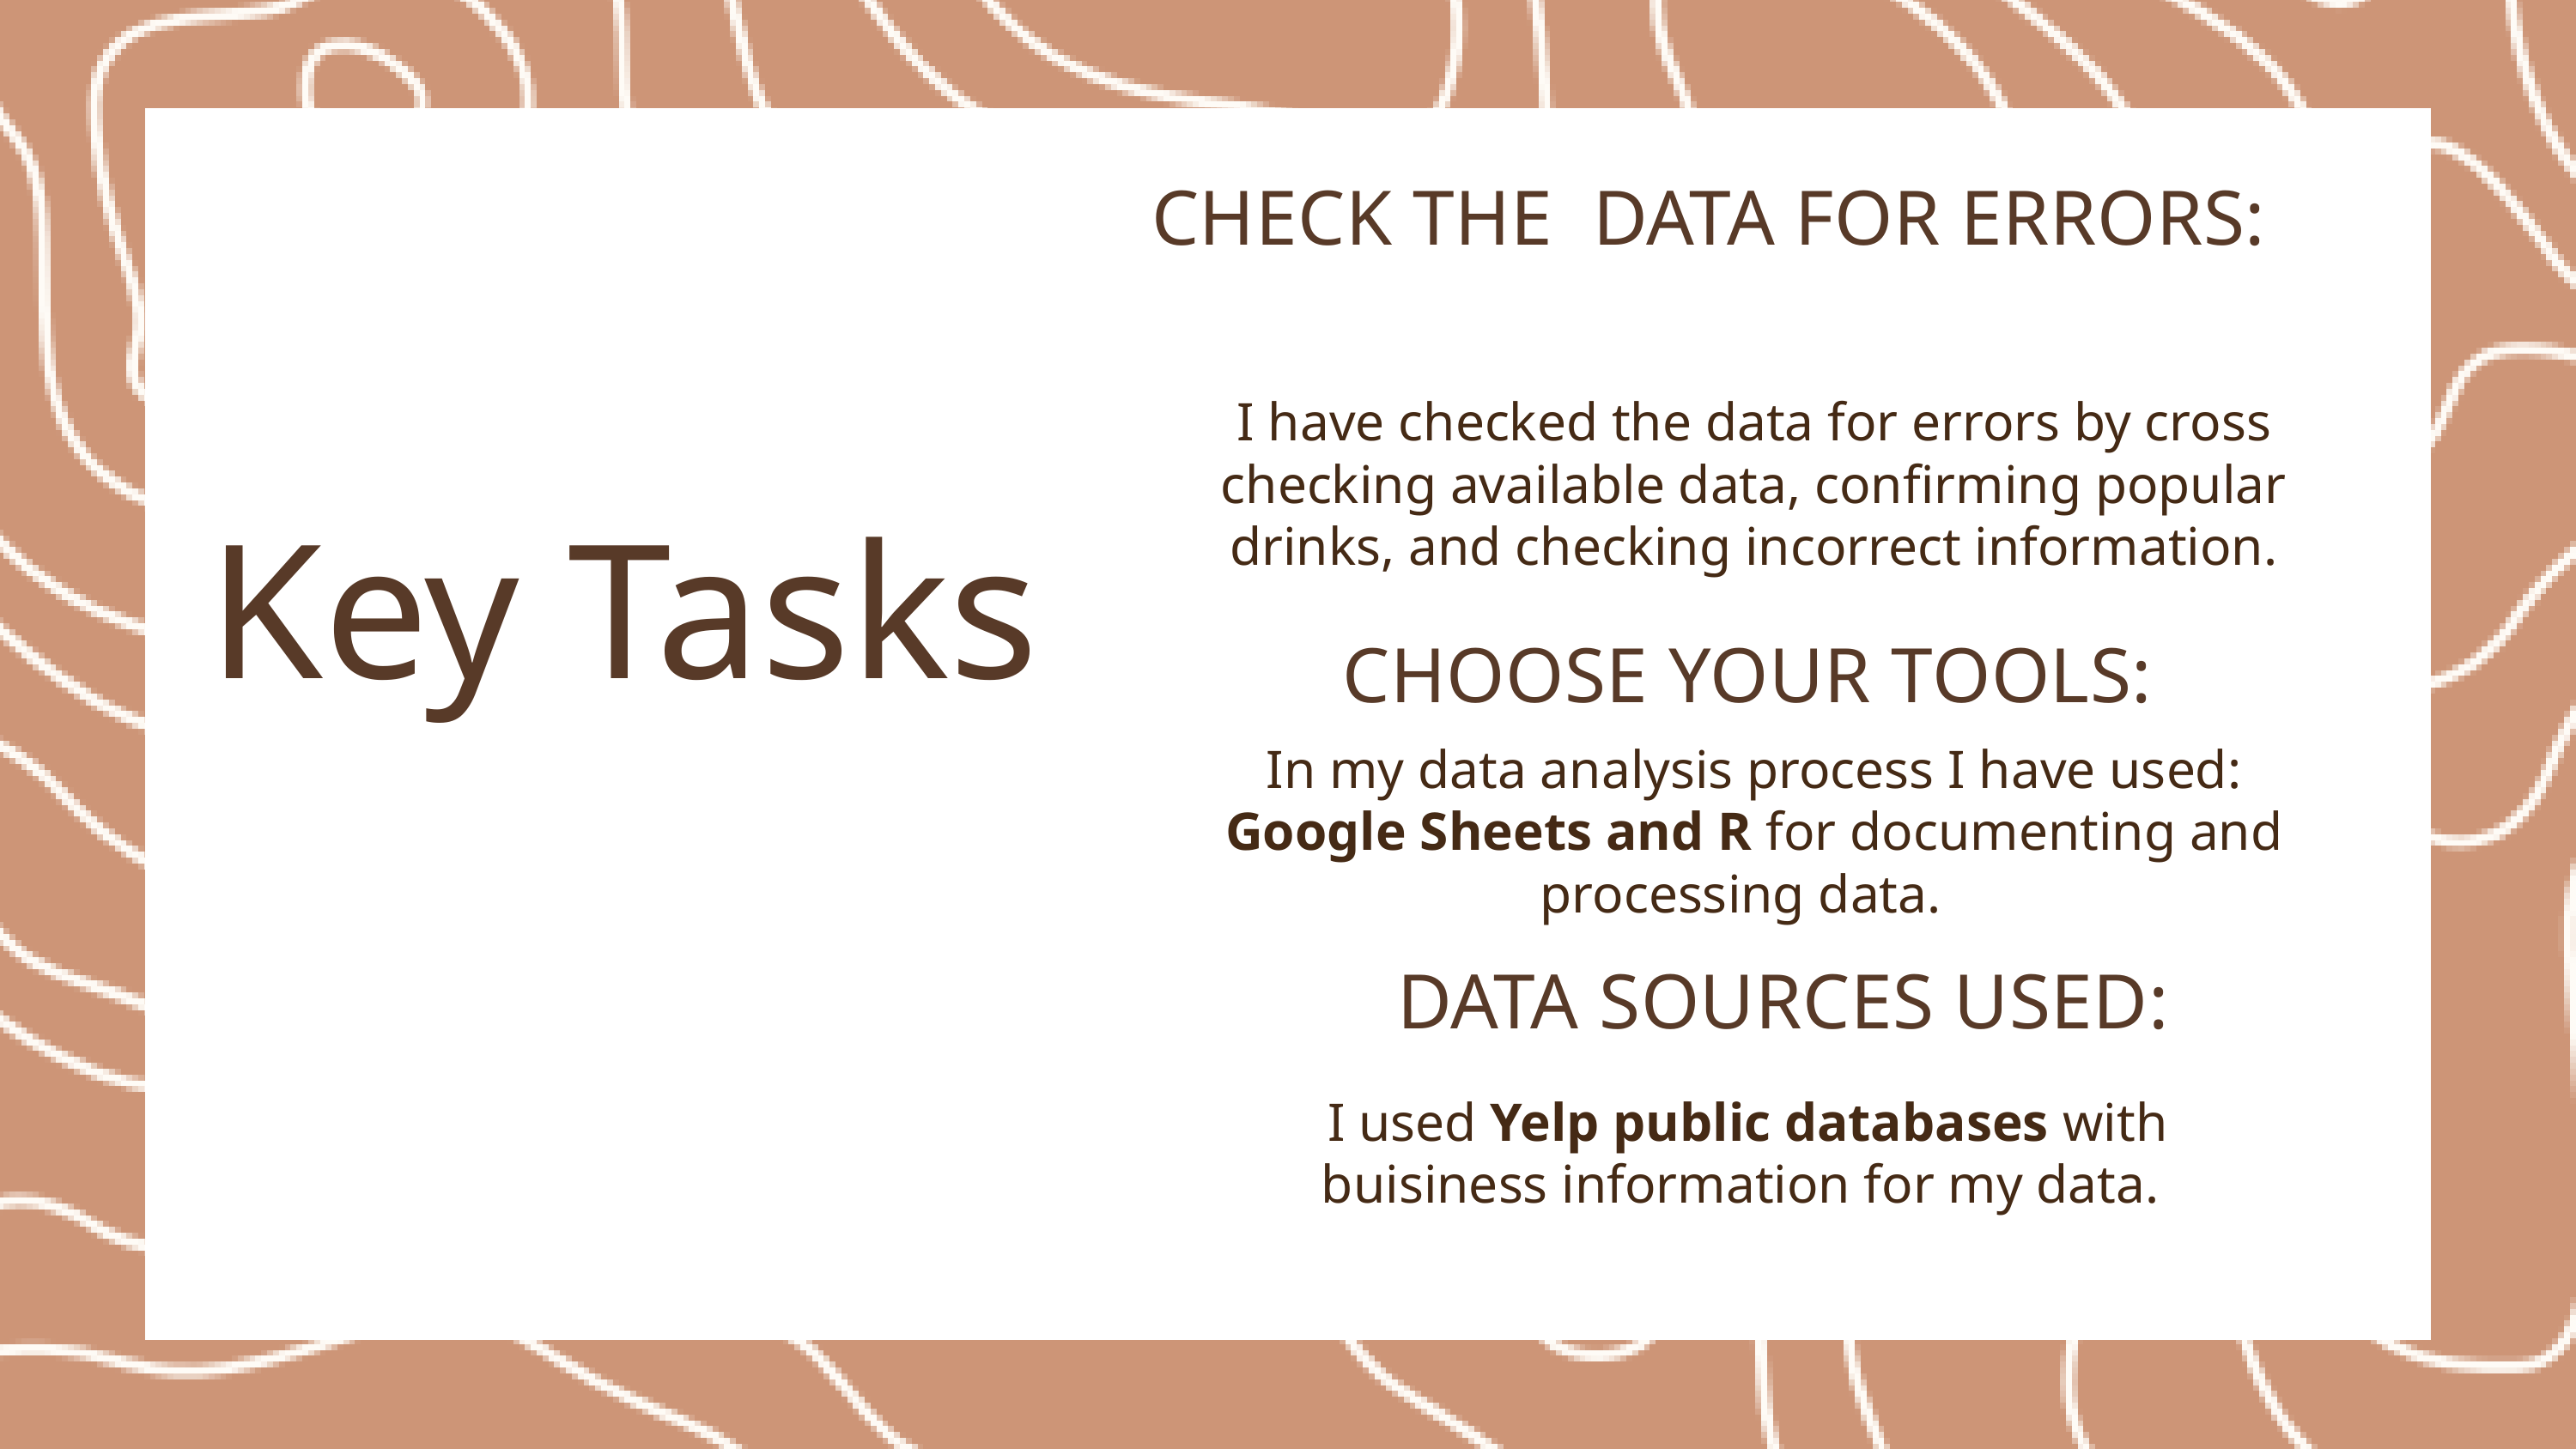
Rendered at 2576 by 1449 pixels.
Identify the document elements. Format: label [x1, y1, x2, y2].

text_box [0, 0, 2576, 1449]
text_box [144, 107, 2432, 1341]
